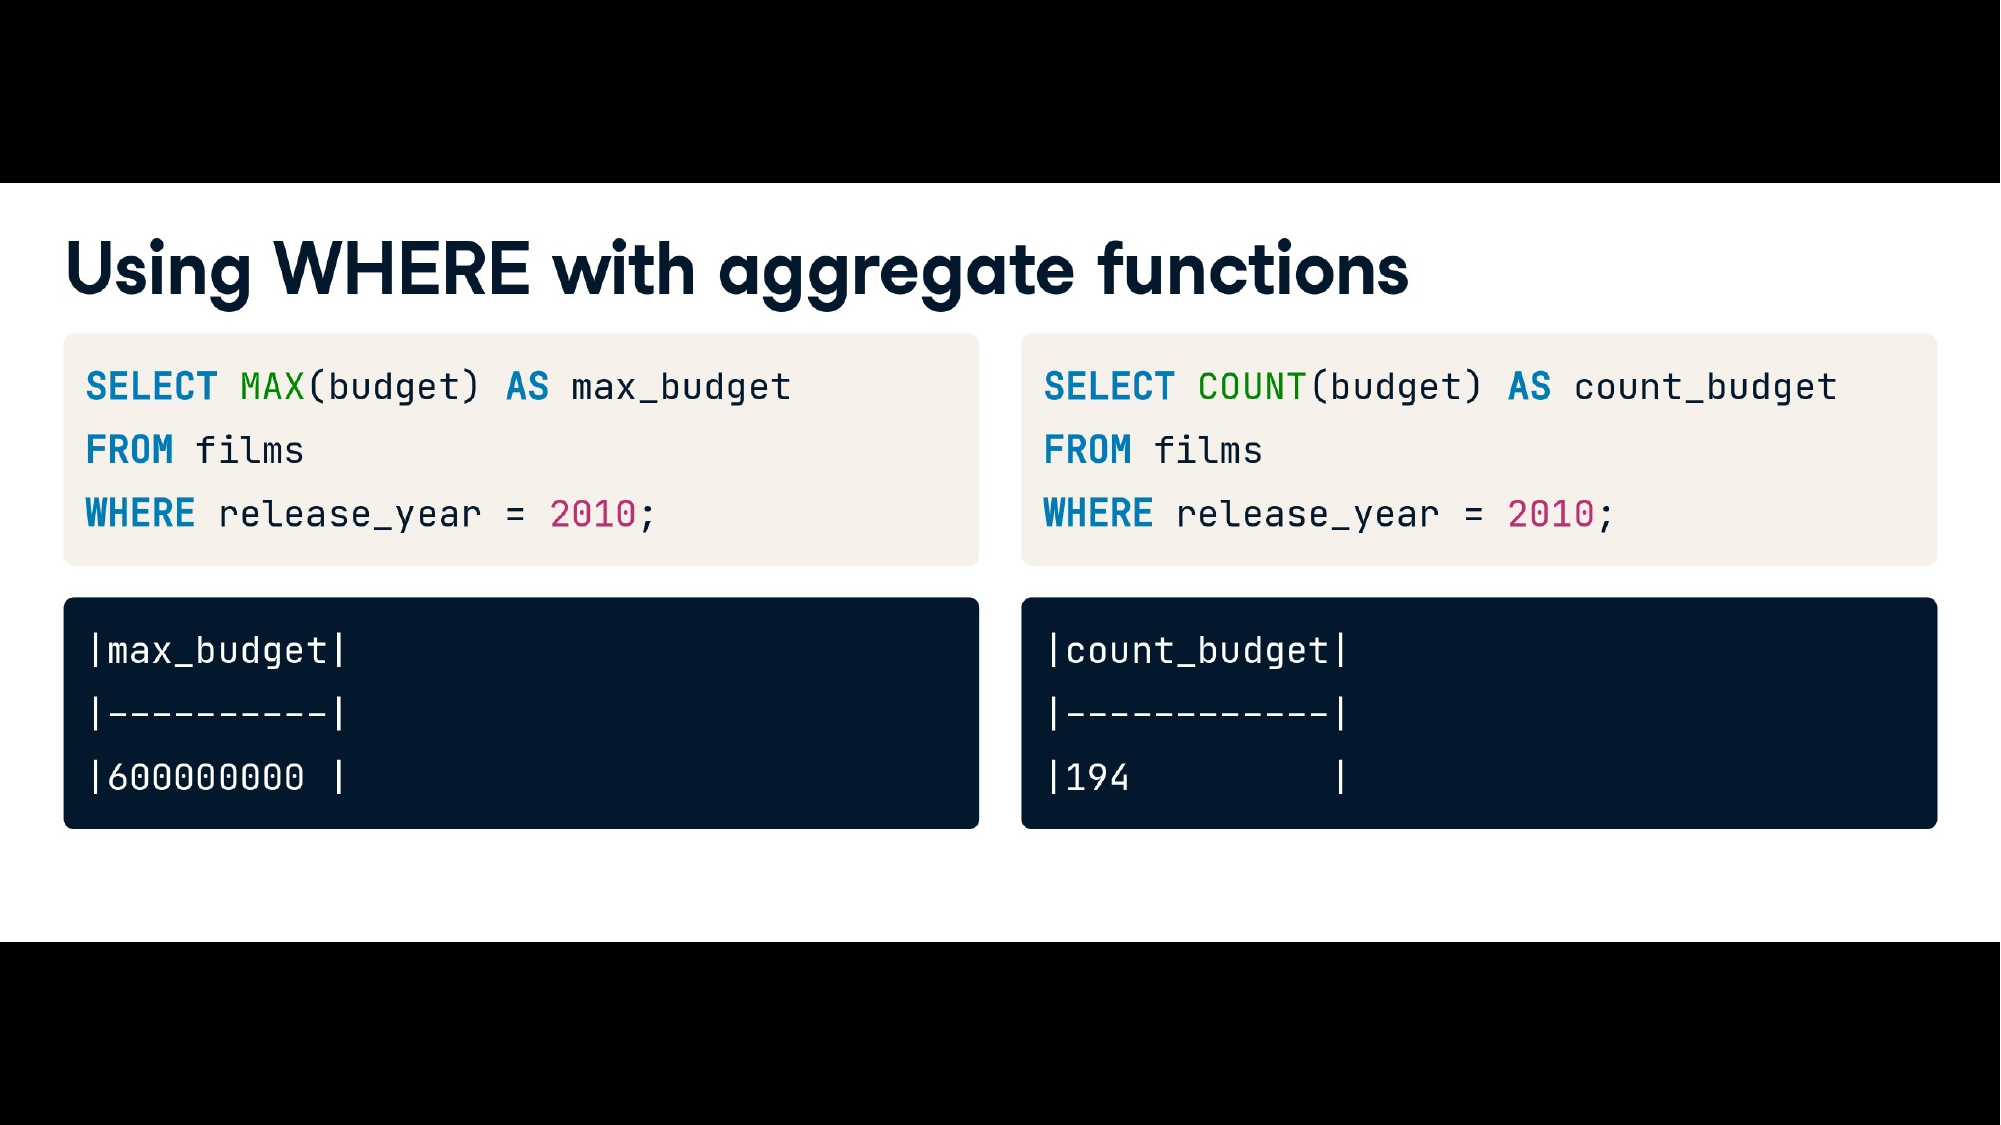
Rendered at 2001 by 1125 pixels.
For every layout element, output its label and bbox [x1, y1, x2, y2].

picture [0, 183, 2000, 942]
